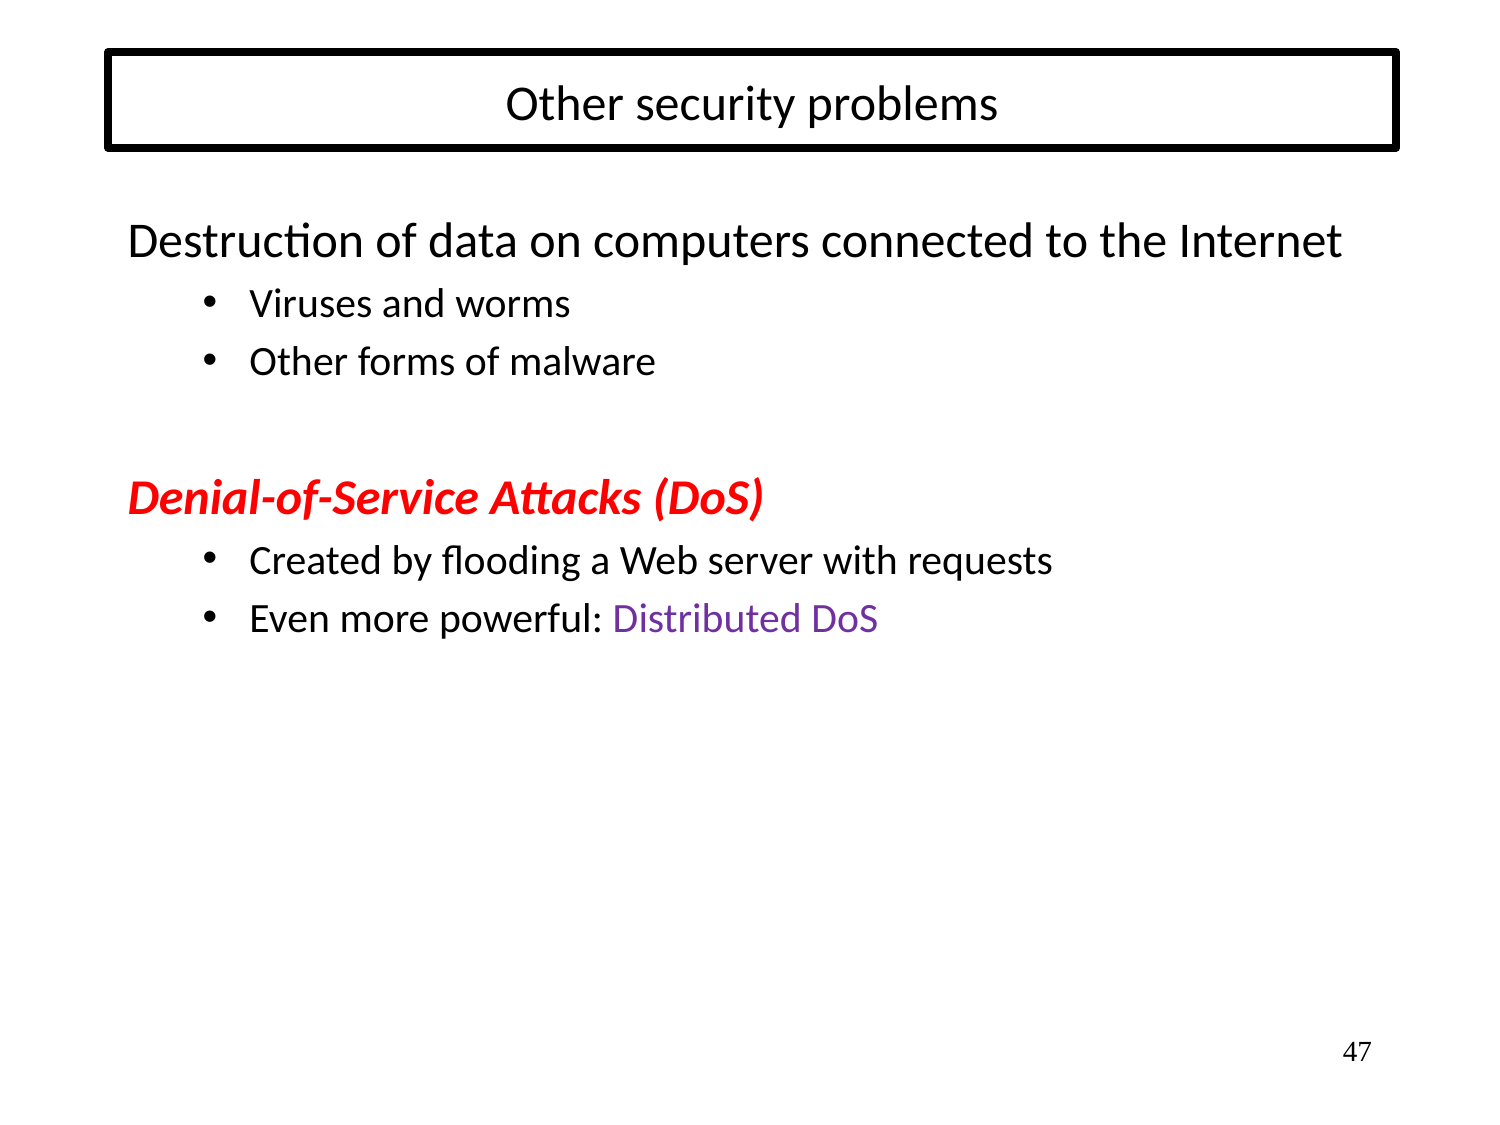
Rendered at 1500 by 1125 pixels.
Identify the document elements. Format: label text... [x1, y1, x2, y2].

title Other security problems [104, 48, 1400, 152]
slide_number 47 [1074, 1025, 1388, 1100]
list Destruction of data on computers connected to the Internet Viruses and worms Other forms of malware Denial-of-Service Attacks (DoS) Created by flooding a Web server with requests Even more powerful: Distributed DoS [112, 200, 1388, 875]
